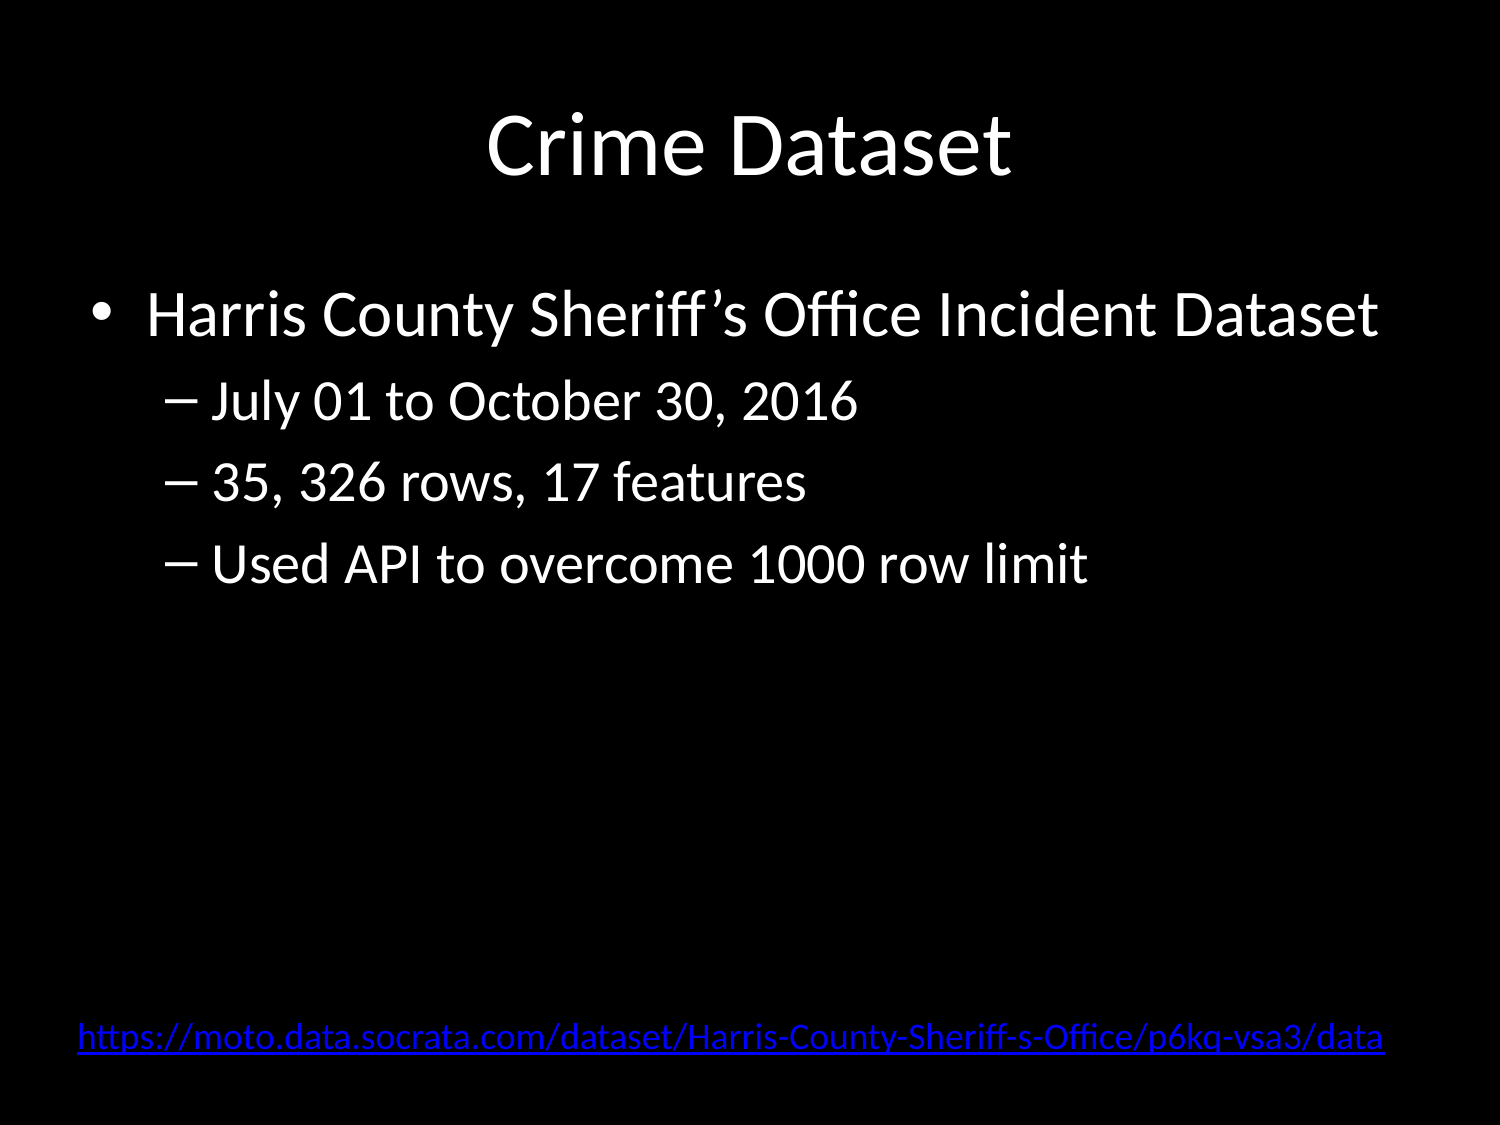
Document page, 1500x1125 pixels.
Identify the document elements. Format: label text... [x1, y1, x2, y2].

text_box https://moto.data.socrata.com/dataset/Harris-County-Sheriff-s-Office/p6kq-vsa3/data [62, 1004, 1400, 1065]
list Harris County Sheriff’s Office Incident Dataset July 01 to October 30, 2016 35, 326 rows, 17 features Used API to overcome 1000 row limit [75, 262, 1425, 1005]
title Crime Dataset [75, 45, 1425, 233]
